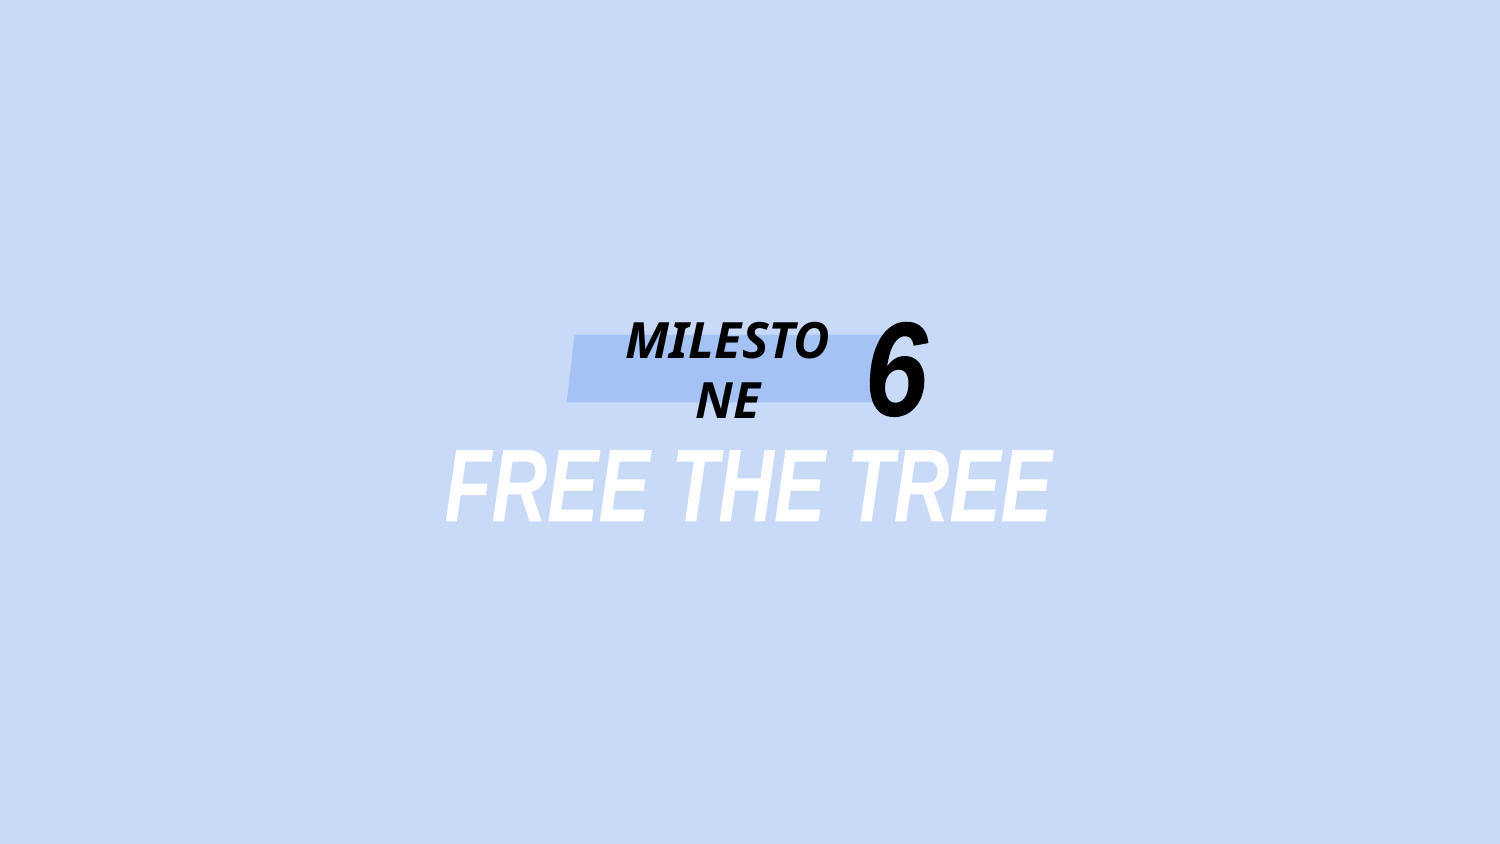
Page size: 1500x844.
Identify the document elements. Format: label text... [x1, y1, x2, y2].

text_box MILESTONE [566, 334, 890, 403]
